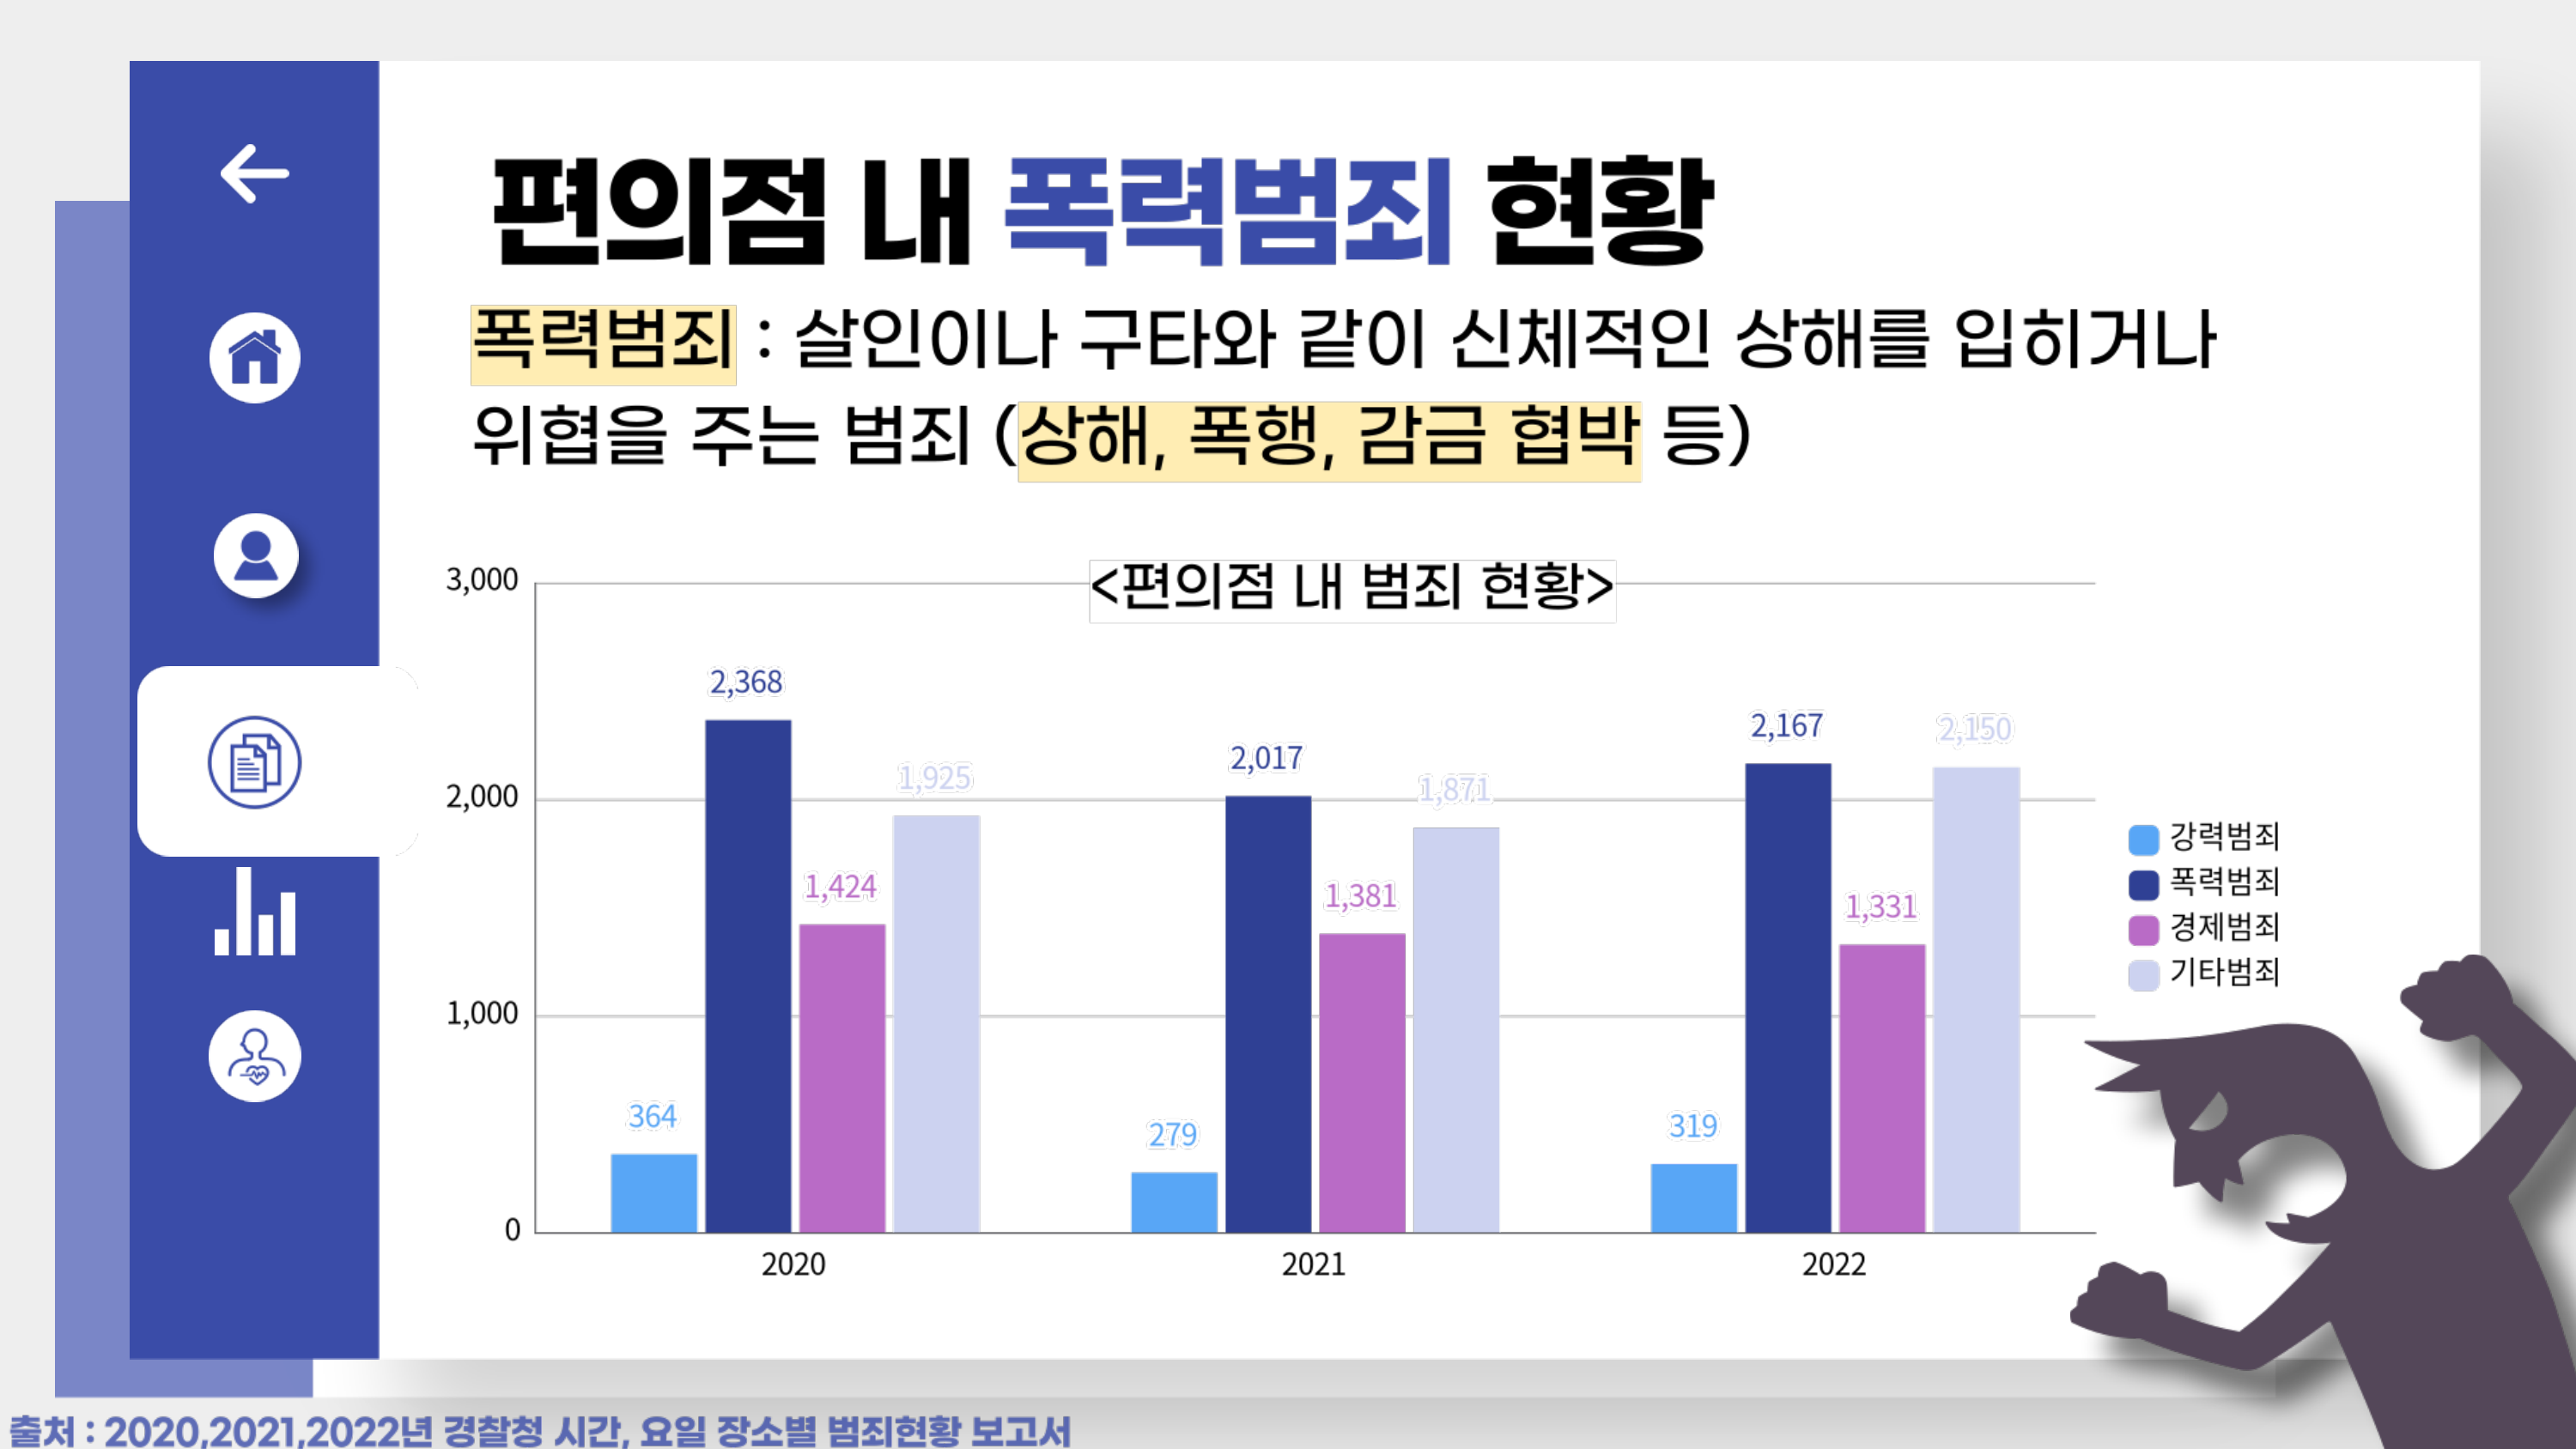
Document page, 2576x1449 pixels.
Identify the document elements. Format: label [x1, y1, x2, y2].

text_box [214, 513, 299, 598]
text_box [54, 201, 2066, 1399]
text_box [137, 666, 419, 857]
text_box [209, 1009, 301, 1102]
text_box [130, 61, 380, 1360]
text_box [210, 312, 301, 403]
text_box [215, 867, 295, 955]
text_box [2070, 954, 2576, 1449]
text_box [380, 61, 2481, 1360]
text_box [191, 699, 319, 827]
picture [0, 0, 2576, 1449]
picture [433, 82, 2312, 1291]
text_box [221, 144, 289, 203]
